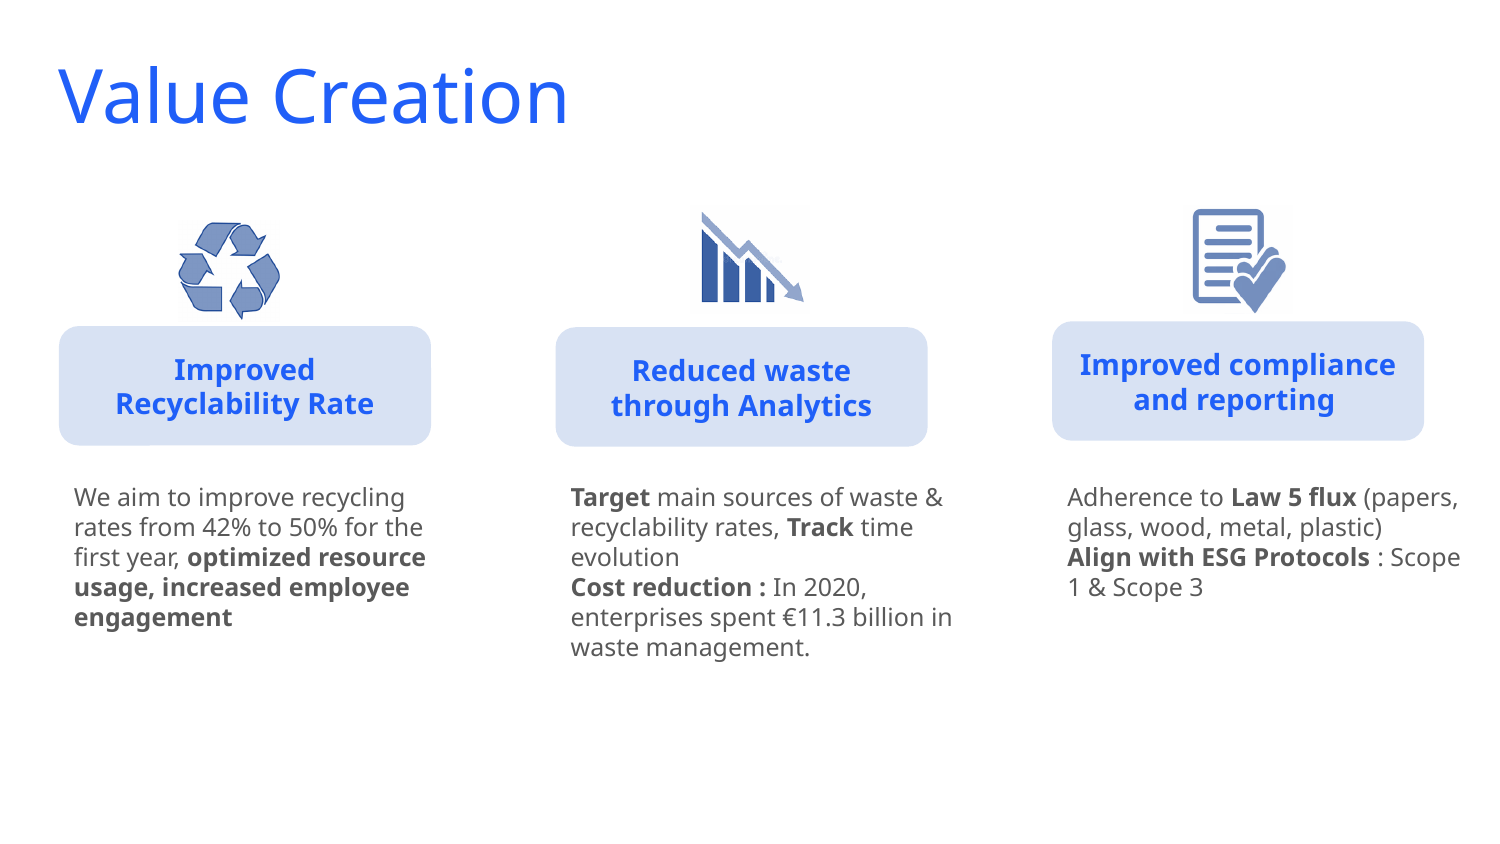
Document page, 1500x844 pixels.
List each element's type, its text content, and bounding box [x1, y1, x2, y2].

text_box Adherence to Law 5 flux (papers, glass, wood, metal, plastic) Align with ESG Protocols : Scope 1 & Scope 3 [1052, 473, 1480, 669]
text_box We aim to improve recycling rates from 42% to 50% for the first year, optimized resource usage, increased employee engagement [59, 474, 487, 639]
text_box Improved Recyclability Rate [58, 326, 432, 446]
text_box Target main sources of waste & recyclability rates, Track time evolution Cost reduction : In 2020, enterprises spent €11.3 billion in waste management. [555, 474, 983, 699]
text_box Value Creation [58, 29, 1483, 149]
picture [690, 205, 810, 314]
picture [1183, 205, 1294, 314]
text_box Improved compliance and reporting [1052, 321, 1425, 441]
text_box Reduced waste through Analytics [555, 327, 928, 447]
picture [178, 220, 280, 322]
